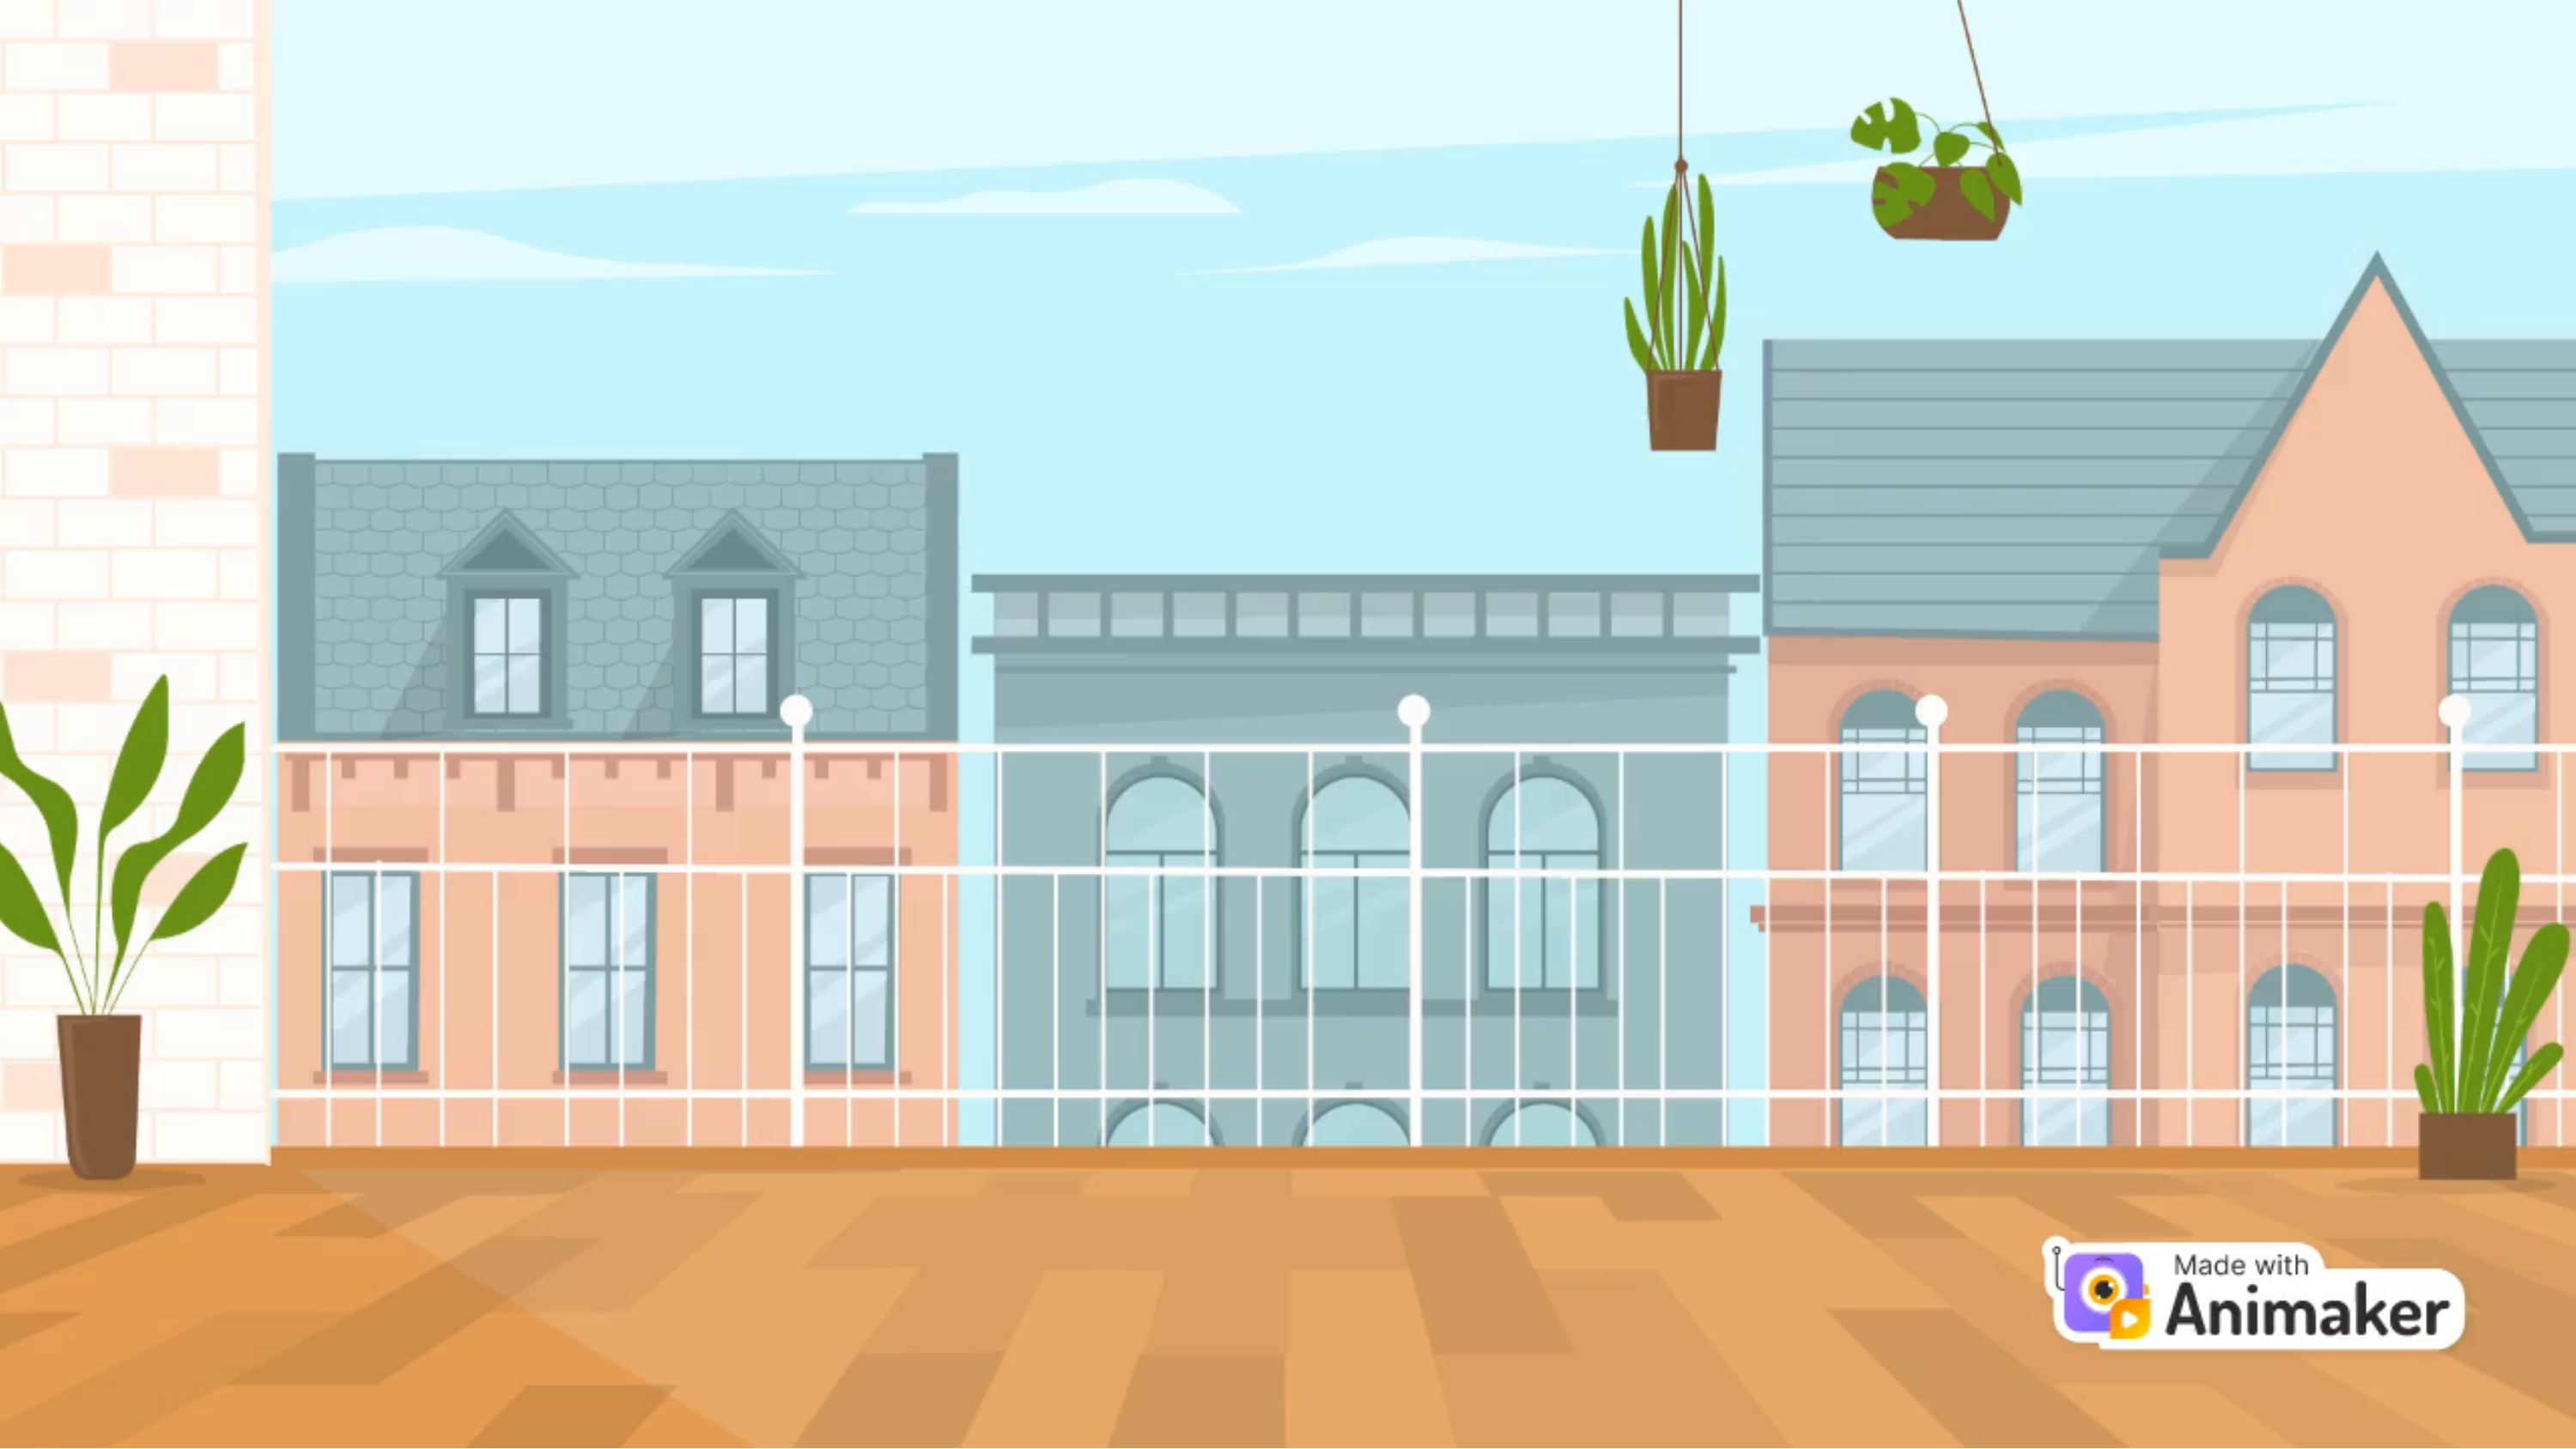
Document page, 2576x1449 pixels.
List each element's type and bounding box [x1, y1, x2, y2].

text_box [0, 0, 2576, 1449]
